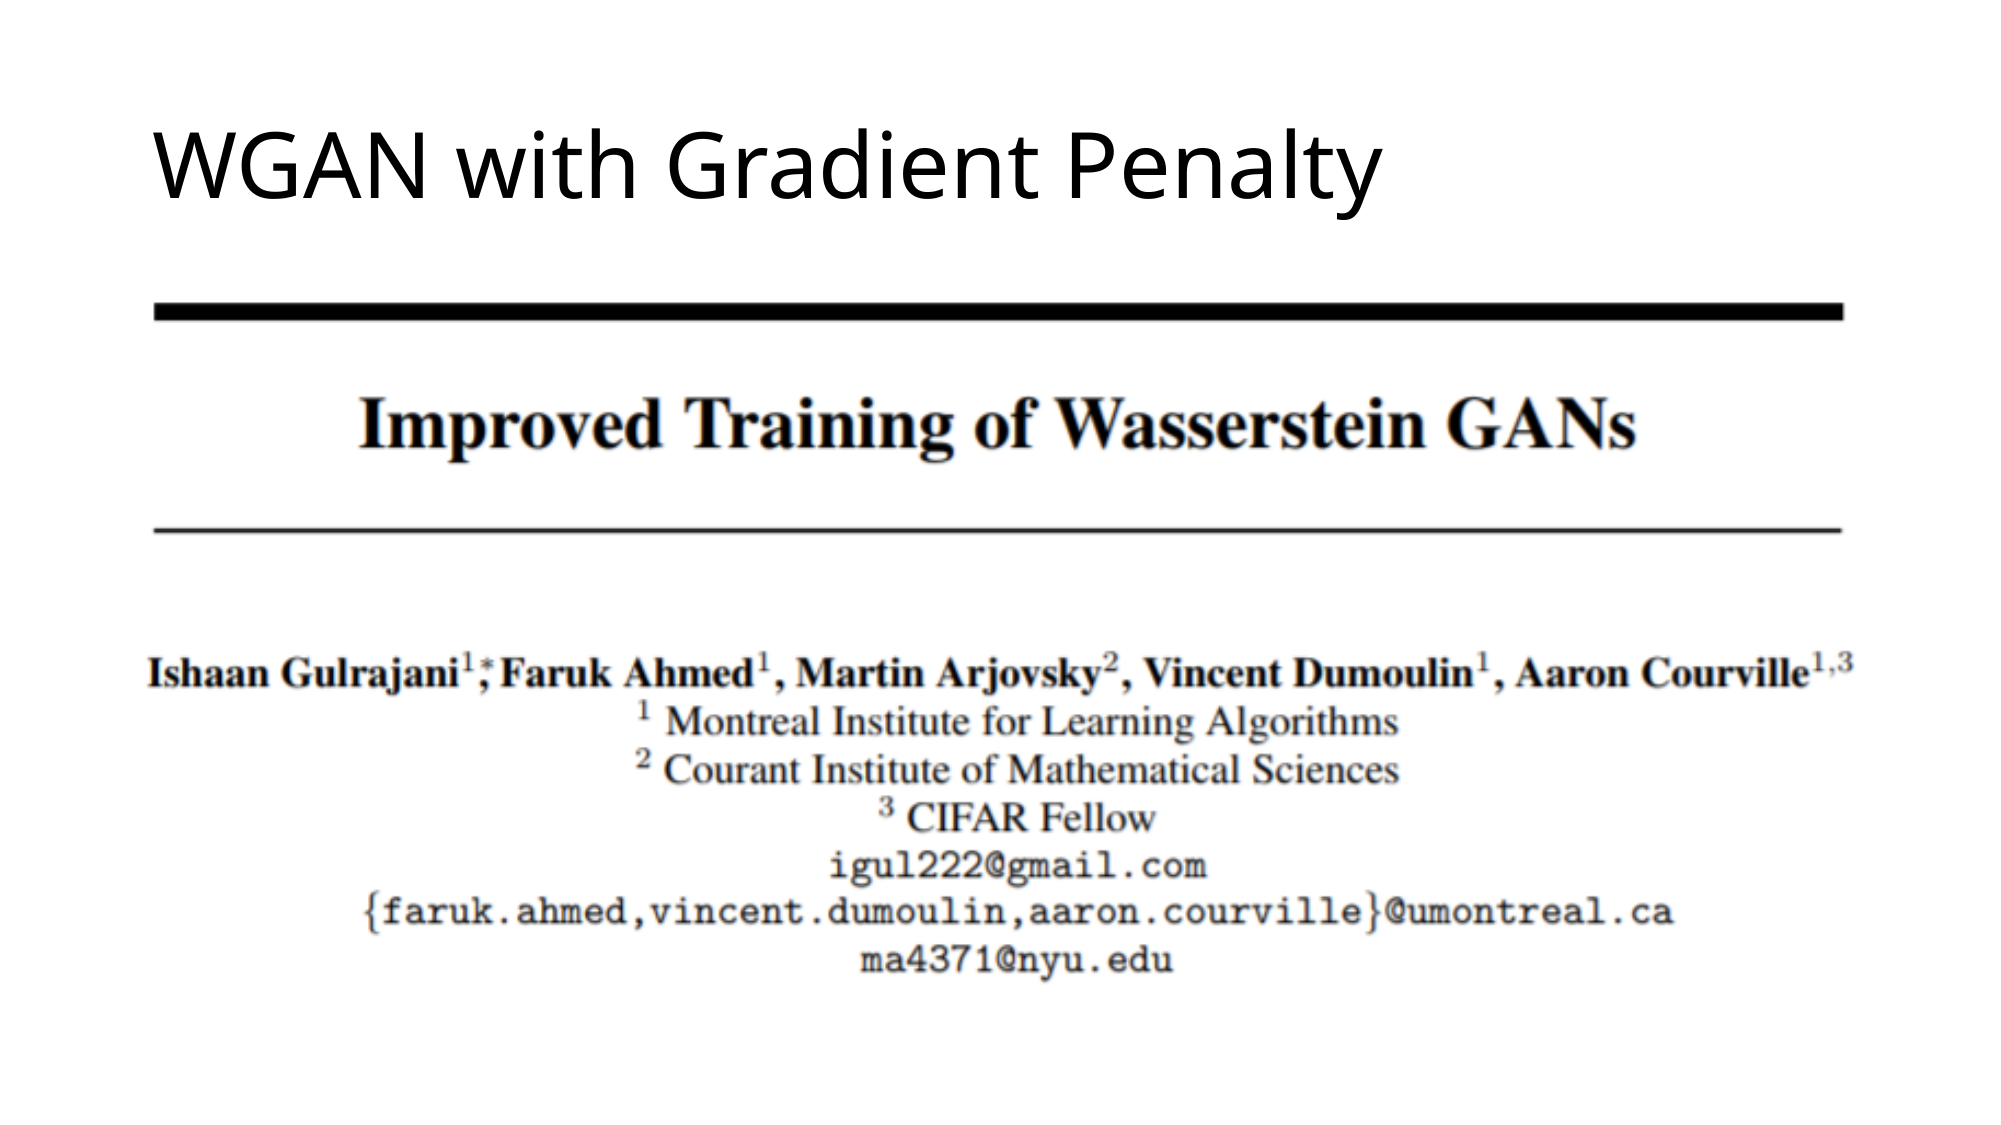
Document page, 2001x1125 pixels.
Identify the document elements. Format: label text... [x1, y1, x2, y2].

title WGAN with Gradient Penalty [137, 59, 1863, 278]
picture [137, 288, 1863, 989]
